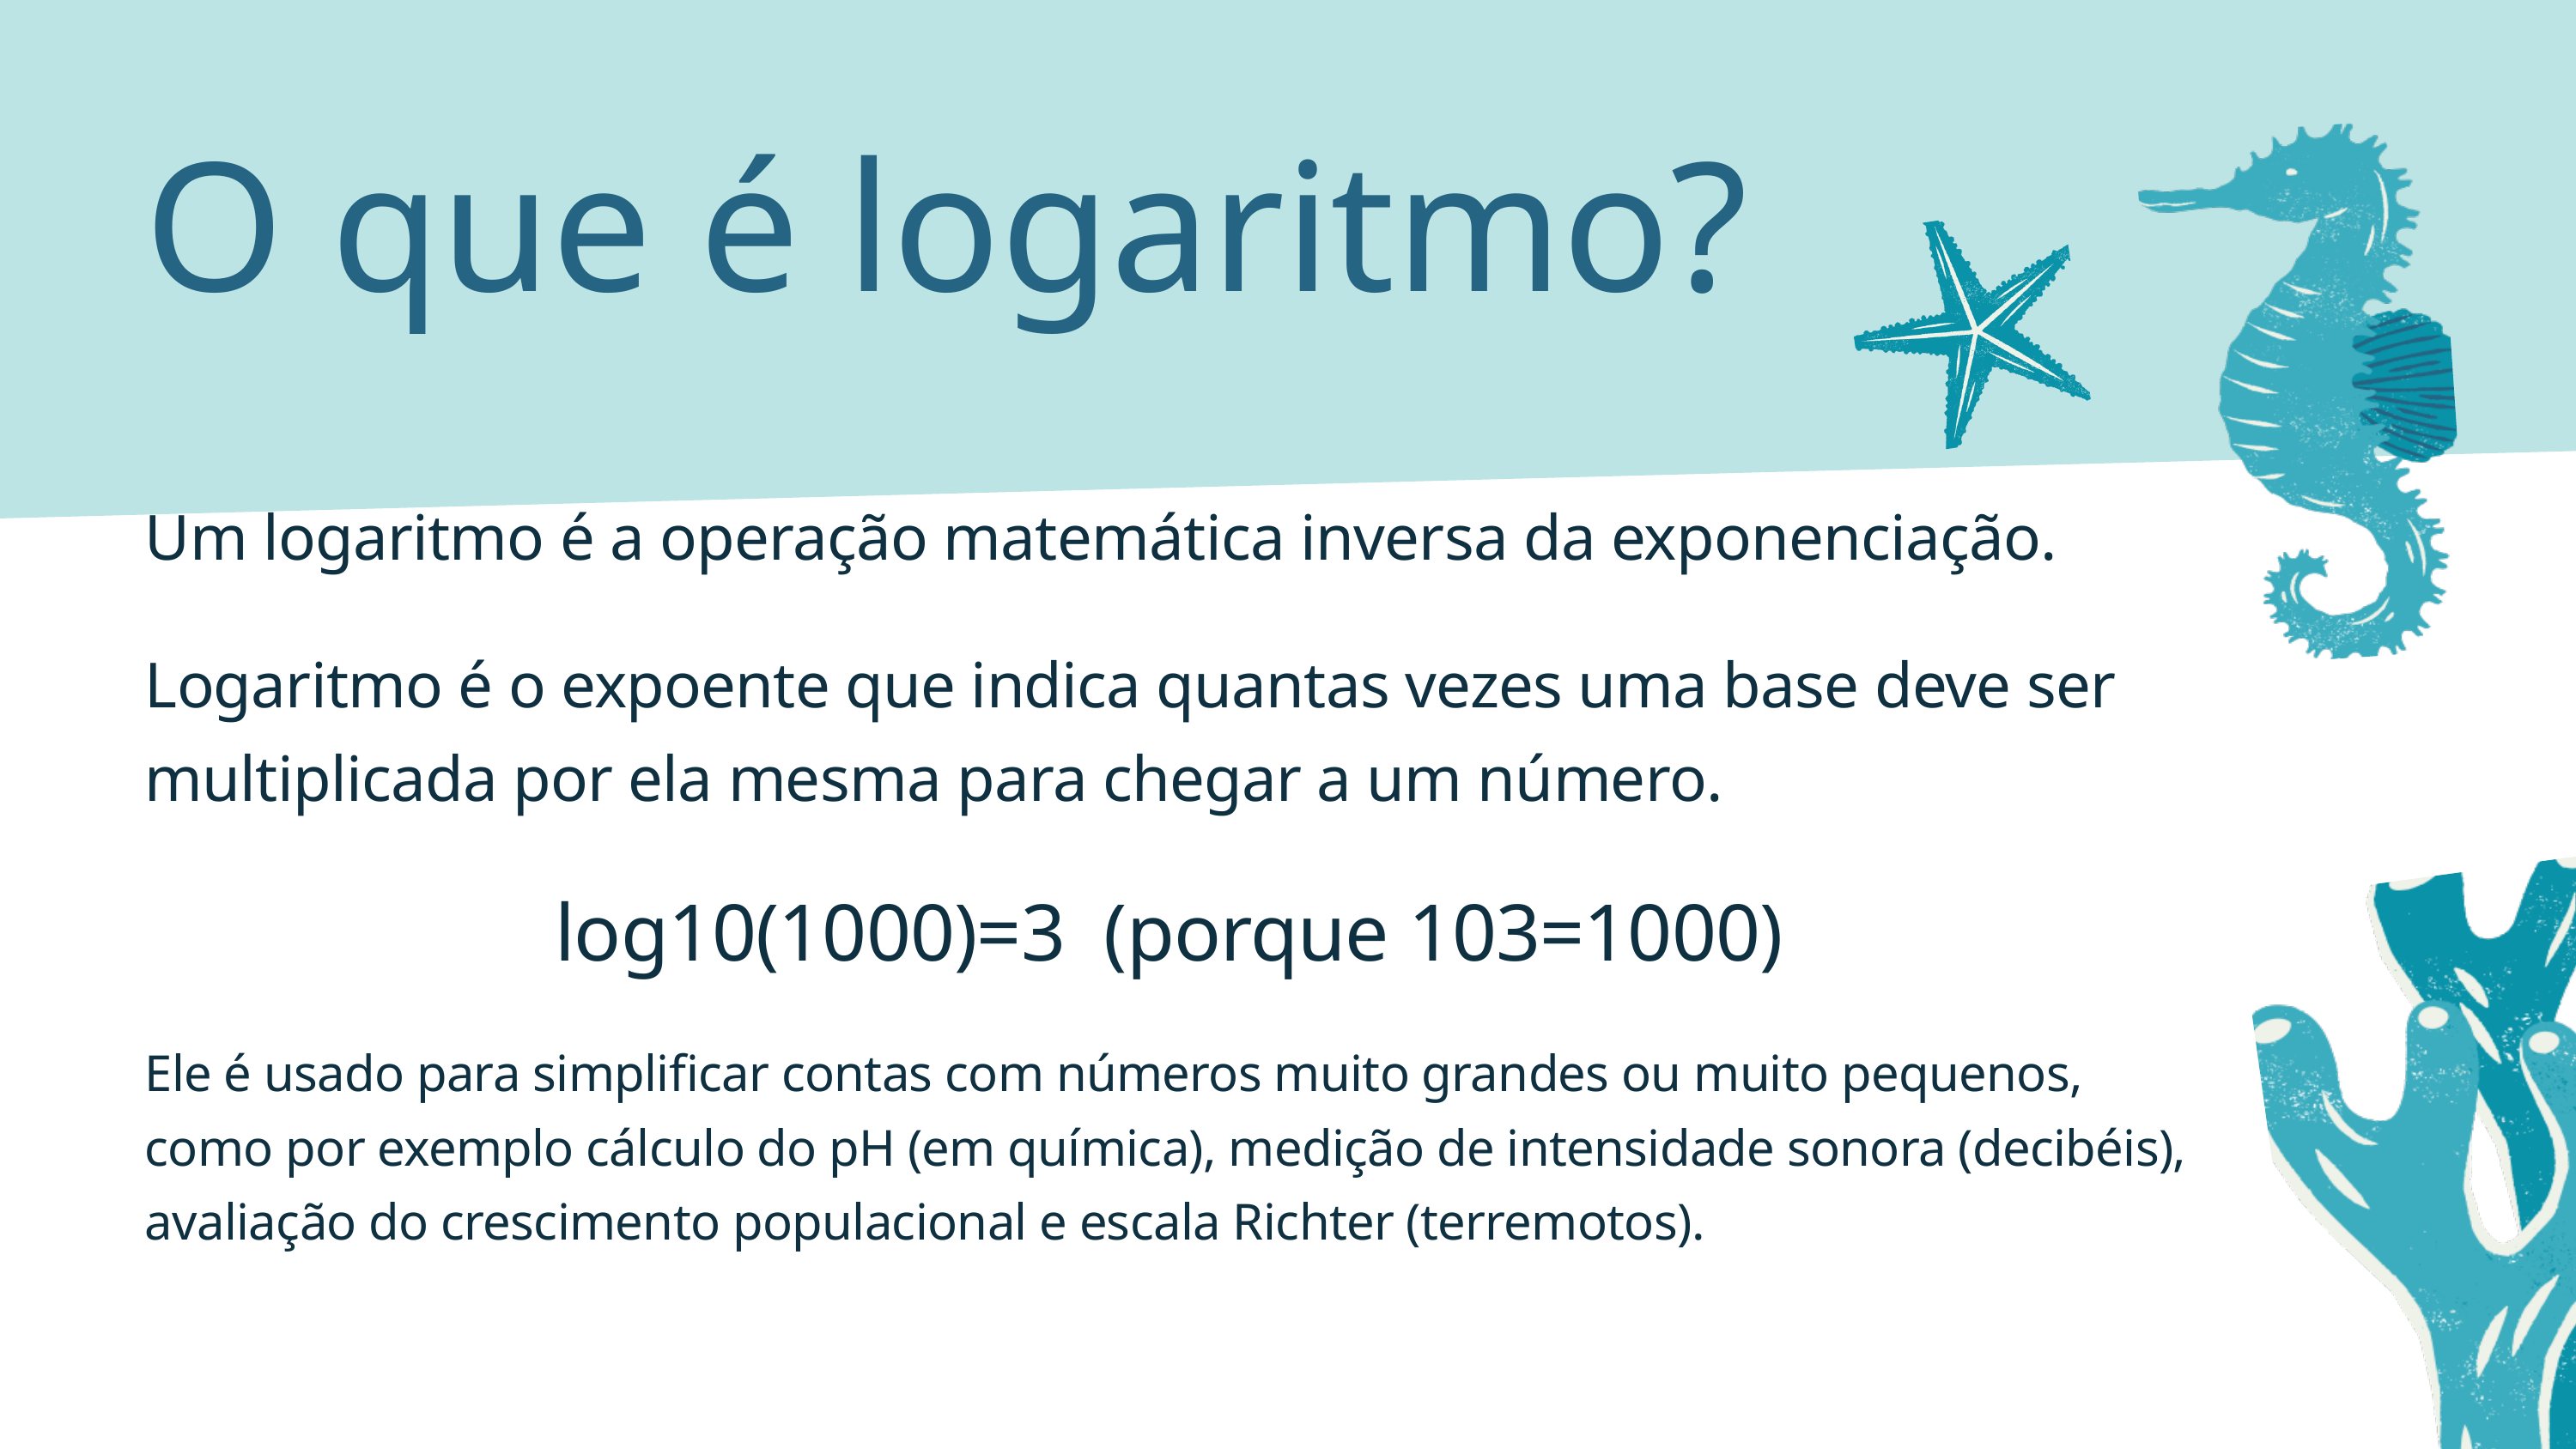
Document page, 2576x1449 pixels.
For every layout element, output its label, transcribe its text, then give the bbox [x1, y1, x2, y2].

text_box [0, 0, 2576, 518]
text_box Um logaritmo é a operação matemática inversa da exponenciação. [144, 479, 2193, 627]
text_box [1852, 202, 2095, 460]
text_box O que é logaritmo? [144, 130, 1912, 328]
text_box log10​(1000)=3 (porque 103=1000) [144, 858, 2193, 977]
text_box Logaritmo é o expoente que indica quantas vezes uma base deve ser multiplicada por ela mesma para chegar a um número. [144, 627, 2193, 814]
text_box [2236, 856, 2576, 1449]
text_box [2134, 117, 2472, 669]
text_box Ele é usado para simplificar contas com números muito grandes ou muito pequenos, como por exemplo cálculo do pH (em química), medição de intensidade sonora (decibéis), avaliação do crescimento populacional e escala Richter (terremotos). [144, 1027, 2193, 1251]
